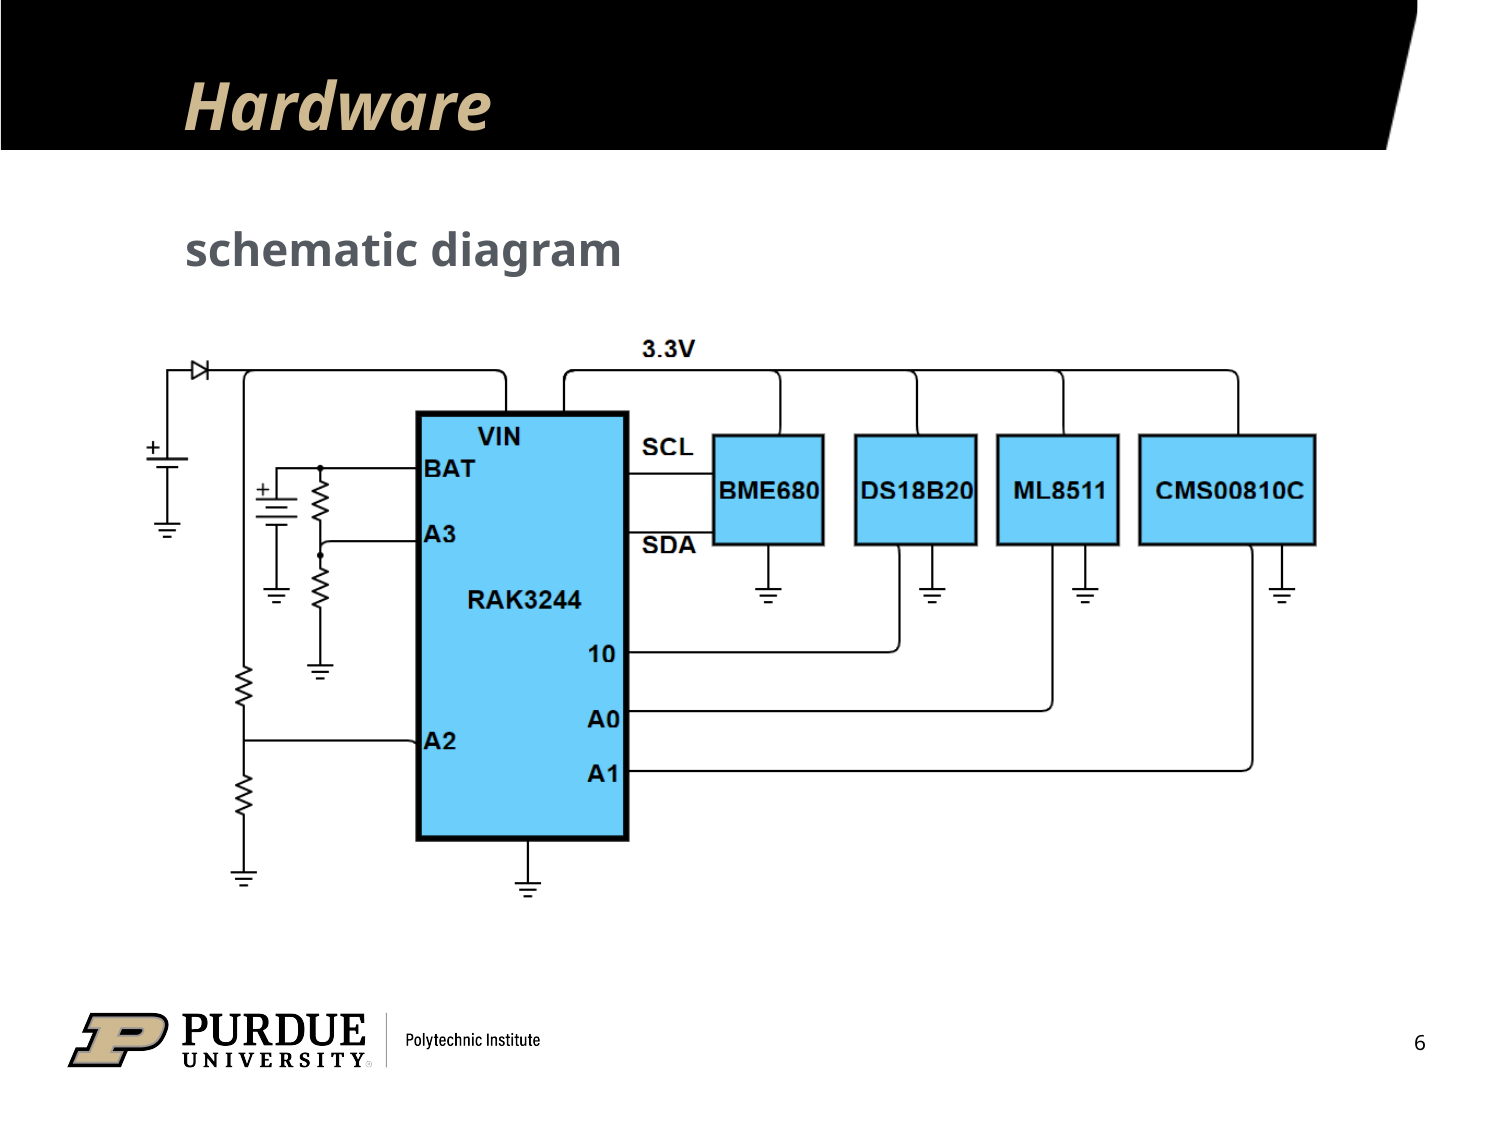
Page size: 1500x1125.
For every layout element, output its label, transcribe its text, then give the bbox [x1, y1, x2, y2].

subtitle schematic diagram [185, 220, 1320, 277]
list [140, 326, 1365, 918]
slide_number 6 [1390, 1013, 1451, 1074]
title Hardware [180, 70, 1322, 148]
picture [67, 1010, 634, 1071]
